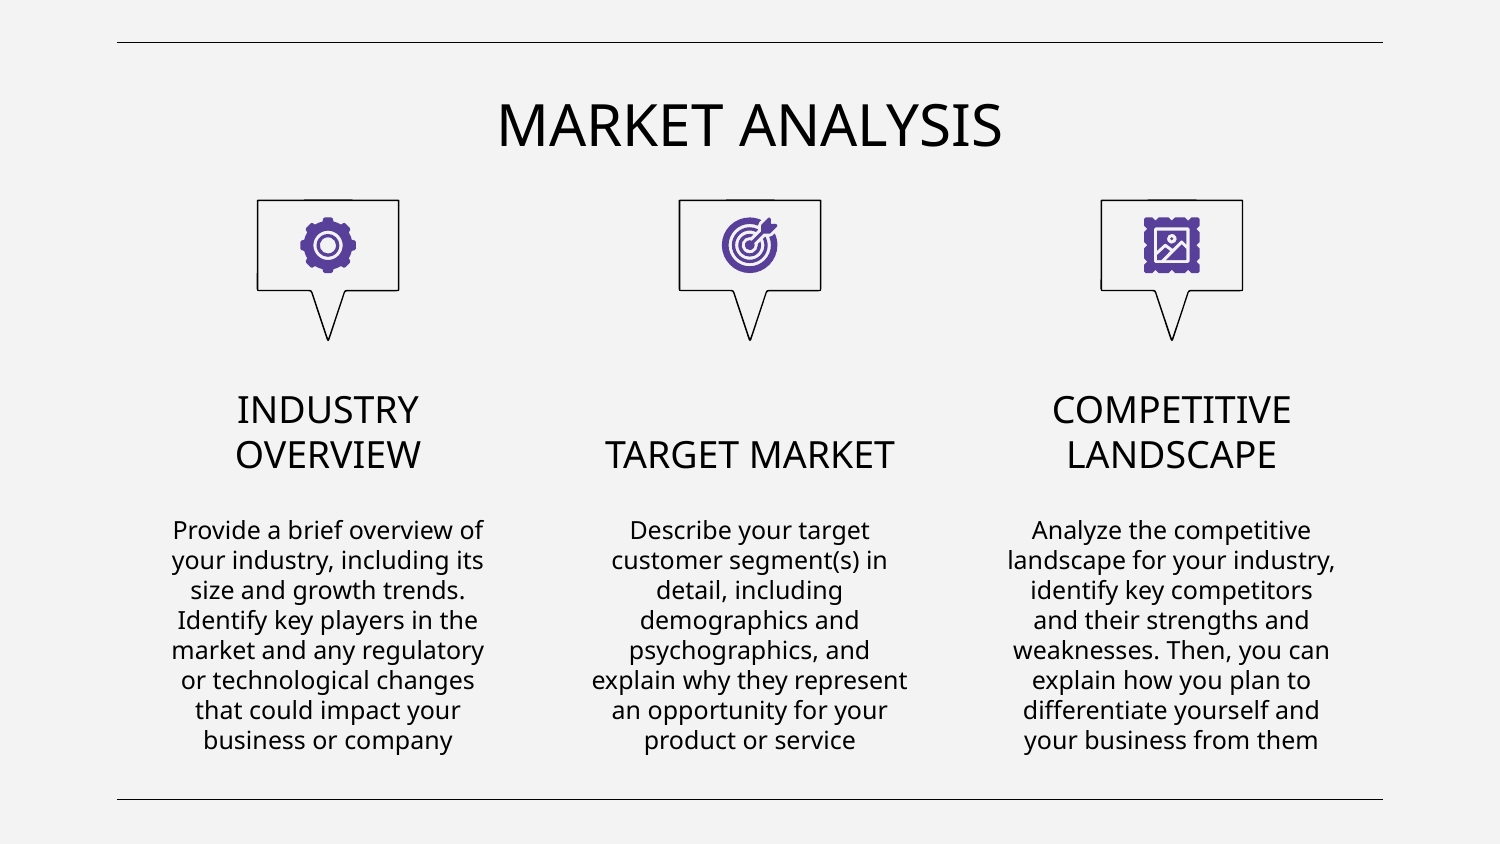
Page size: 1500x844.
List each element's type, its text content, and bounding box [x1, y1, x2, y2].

subtitle Describe your target customer segment(s) in detail, including demographics and psychographics, and explain why they represent an opportunity for your product or service [569, 499, 931, 756]
subtitle Analyze the competitive landscape for your industry, identify key competitors and their strengths and weaknesses. Then, you can explain how you plan to differentiate yourself and your business from them [991, 499, 1353, 756]
subtitle TARGET MARKET [569, 359, 931, 491]
text_box [256, 199, 400, 342]
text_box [300, 217, 357, 274]
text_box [1143, 217, 1200, 274]
text_box [1100, 199, 1244, 342]
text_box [721, 217, 779, 274]
title MARKET ANALYSIS [118, 72, 1382, 167]
text_box [678, 199, 822, 342]
subtitle COMPETITIVE LANDSCAPE [991, 359, 1353, 491]
subtitle Provide a brief overview of your industry, including its size and growth trends. Identify key players in the market and any regulatory or technological changes that could impact your business or company [147, 499, 509, 756]
subtitle INDUSTRY OVERVIEW [147, 359, 509, 491]
